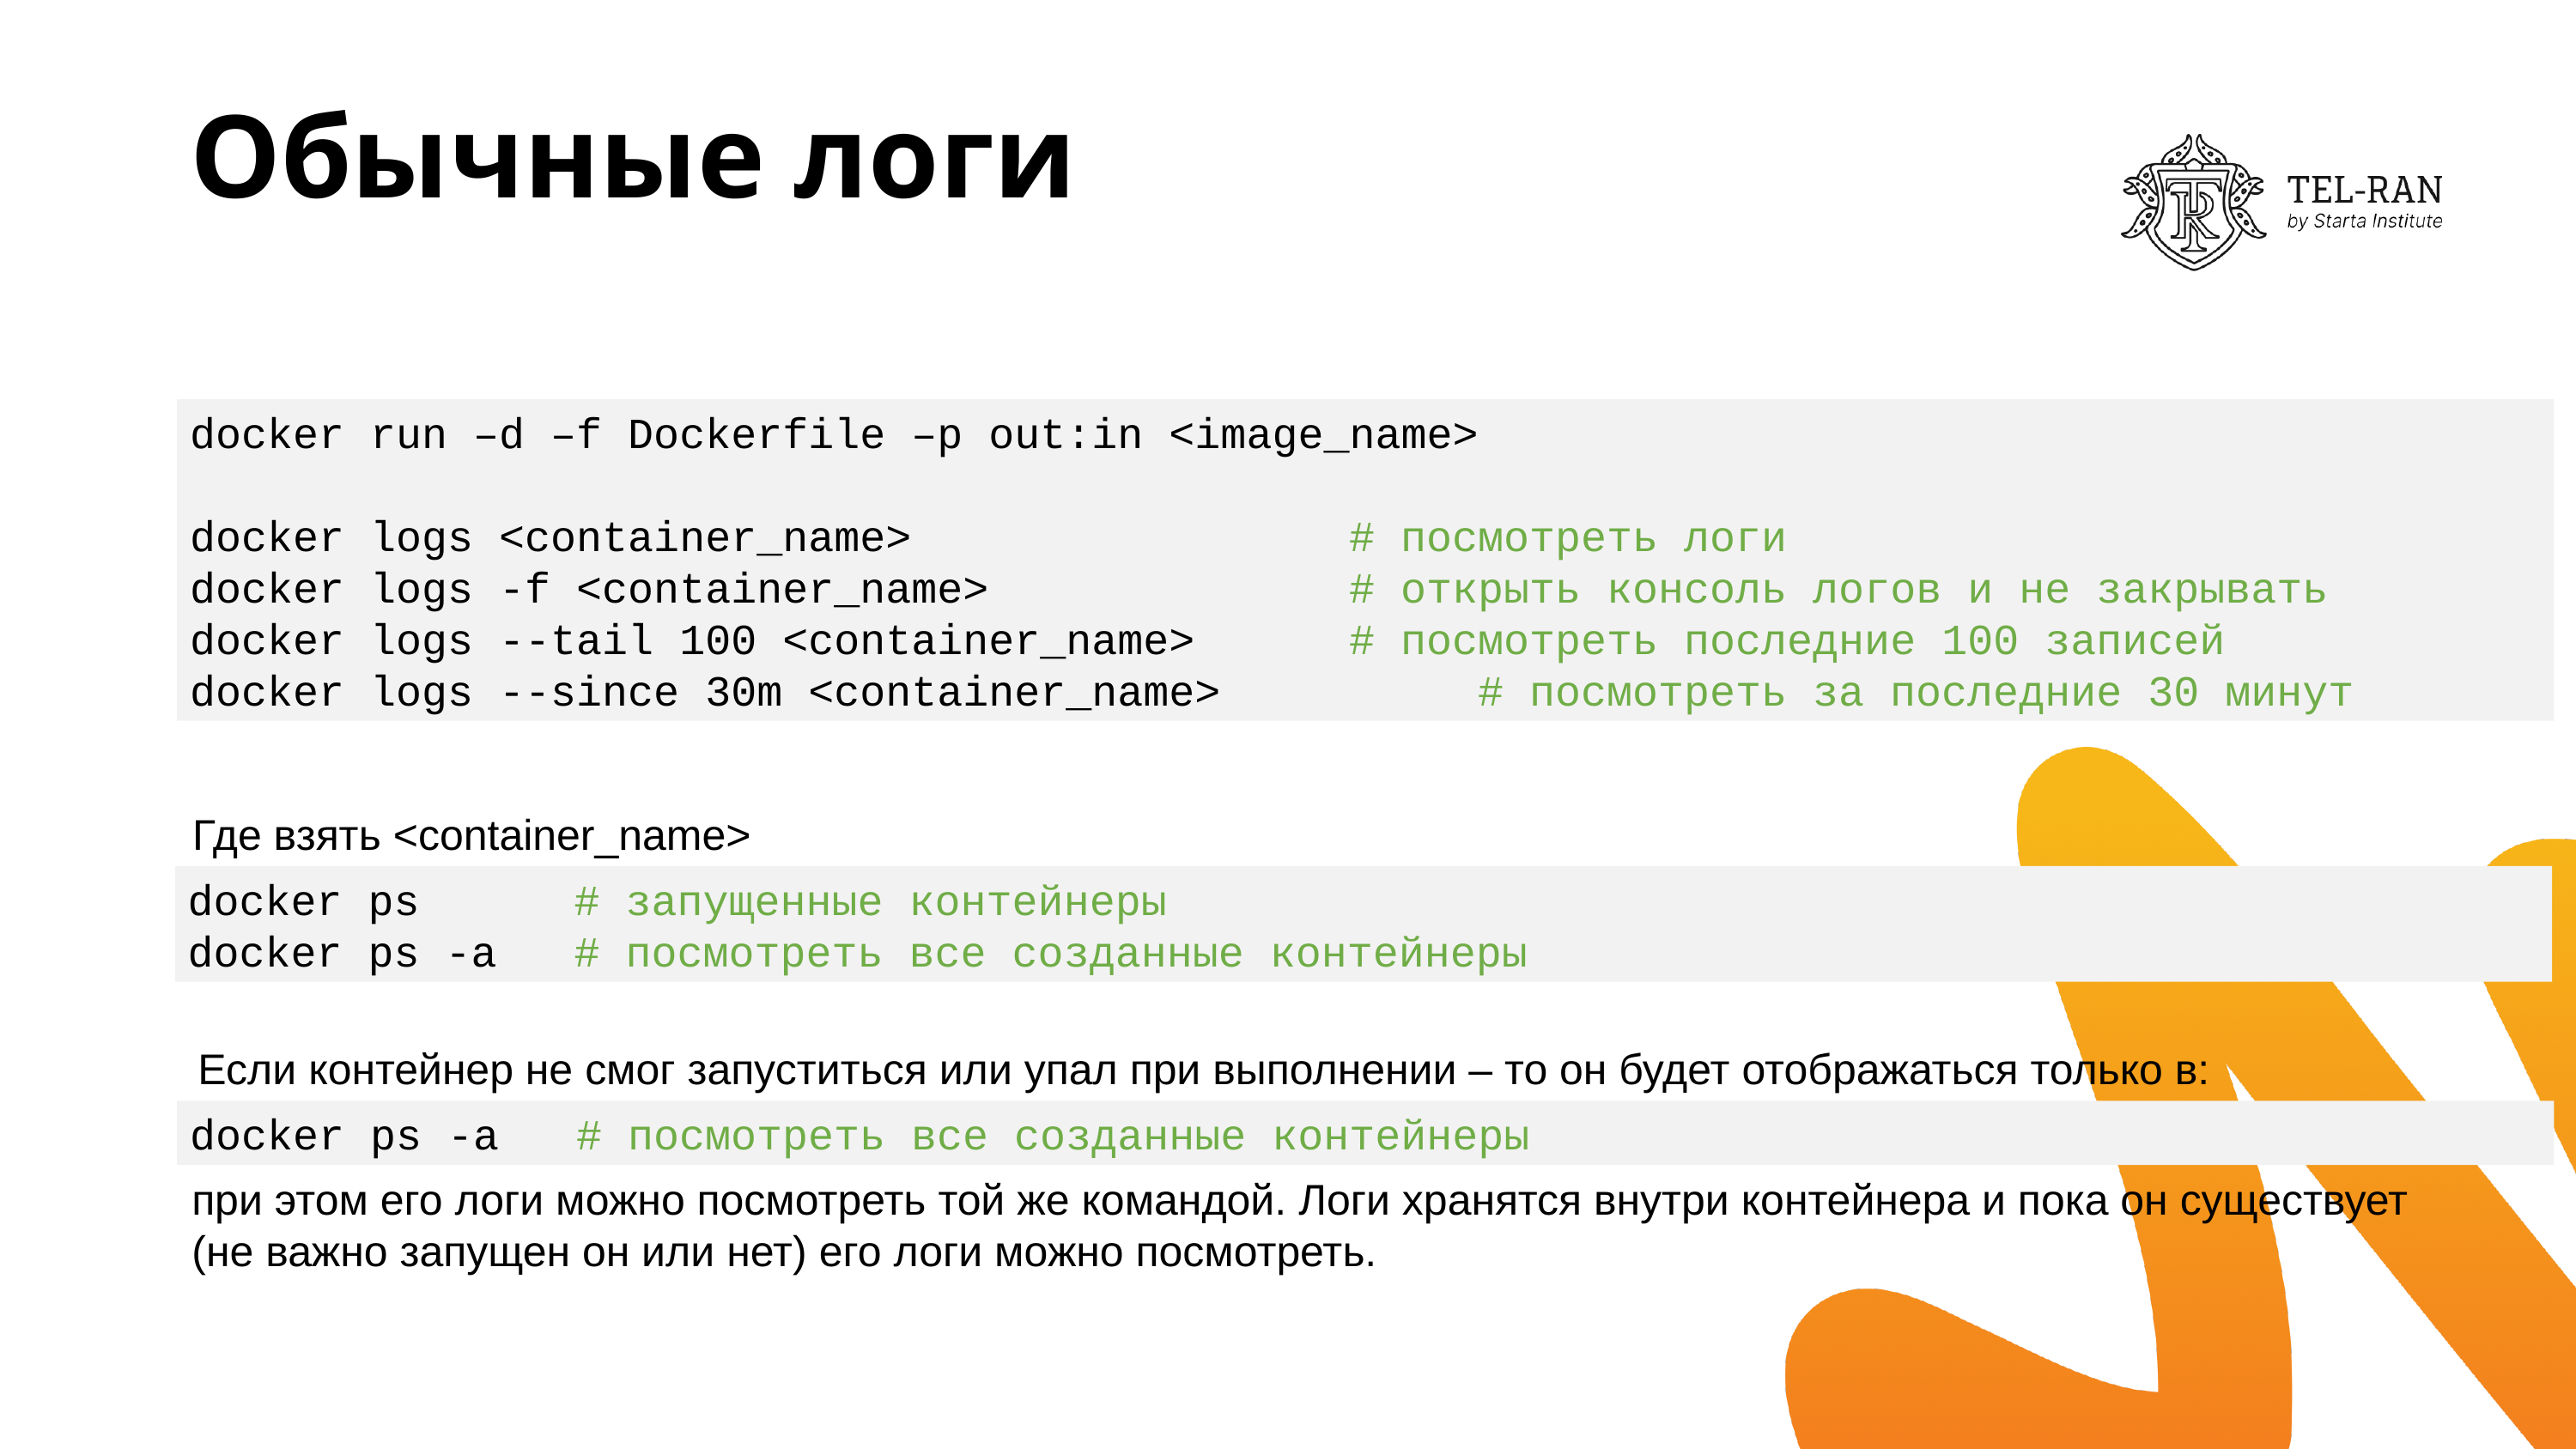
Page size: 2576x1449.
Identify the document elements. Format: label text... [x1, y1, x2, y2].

text_box docker ps -a # посмотреть все созданные контейнеры [177, 1100, 2555, 1166]
text_box при этом его логи можно посмотреть той же командой. Логи хранятся внутри контейнера и пока он существует (не важно запущен он или нет) его логи можно посмотреть. [179, 1166, 2556, 1282]
text_box docker ps # запущенные контейнеры docker ps -a # посмотреть все созданные контейнеры [174, 865, 2553, 982]
title Обычные логи [177, 76, 2107, 358]
text_box docker run –d –f Dockerfile –p out:in <image_name> docker logs <container_name> # посмотреть логи docker logs -f <container_name> # открыть консоль логов и не закрывать docker logs --tail 100 <container_name> # посмотреть последние 100 записей docker logs --since 30m <container_name> # посмотреть за последние 30 минут [177, 399, 2555, 721]
text_box Где взять <container_name> [179, 801, 764, 865]
picture [2121, 134, 2442, 271]
text_box Если контейнер не смог запуститься или упал при выполнении – то он будет отображаться только в: [185, 1035, 2224, 1100]
picture [1620, 747, 2576, 1449]
